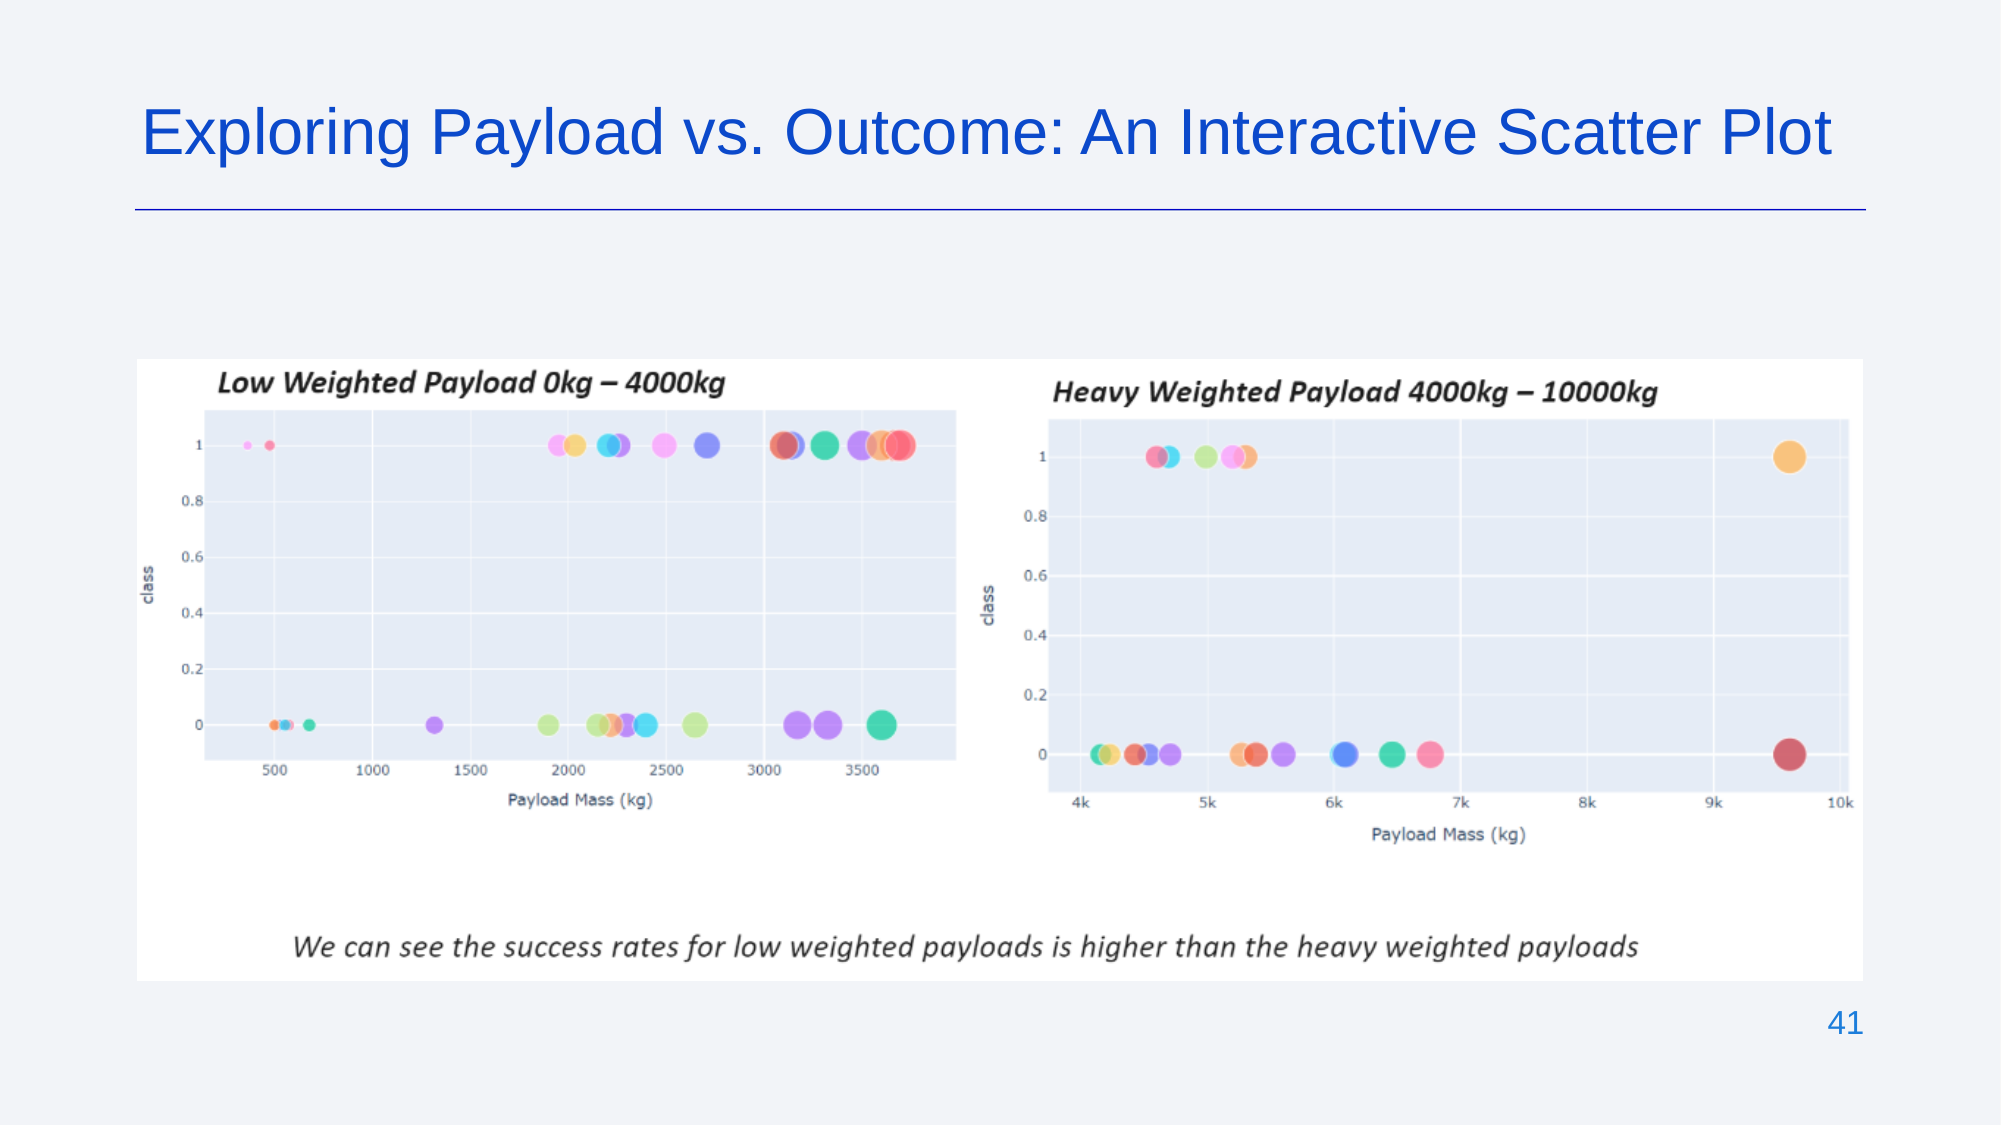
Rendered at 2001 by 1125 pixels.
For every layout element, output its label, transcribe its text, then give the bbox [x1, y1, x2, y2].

text_box Exploring Payload vs. Outcome: An Interactive Scatter Plot [126, 88, 1852, 179]
slide_number ‹#› [1429, 988, 1880, 1055]
picture [0, 0, 2001, 1125]
